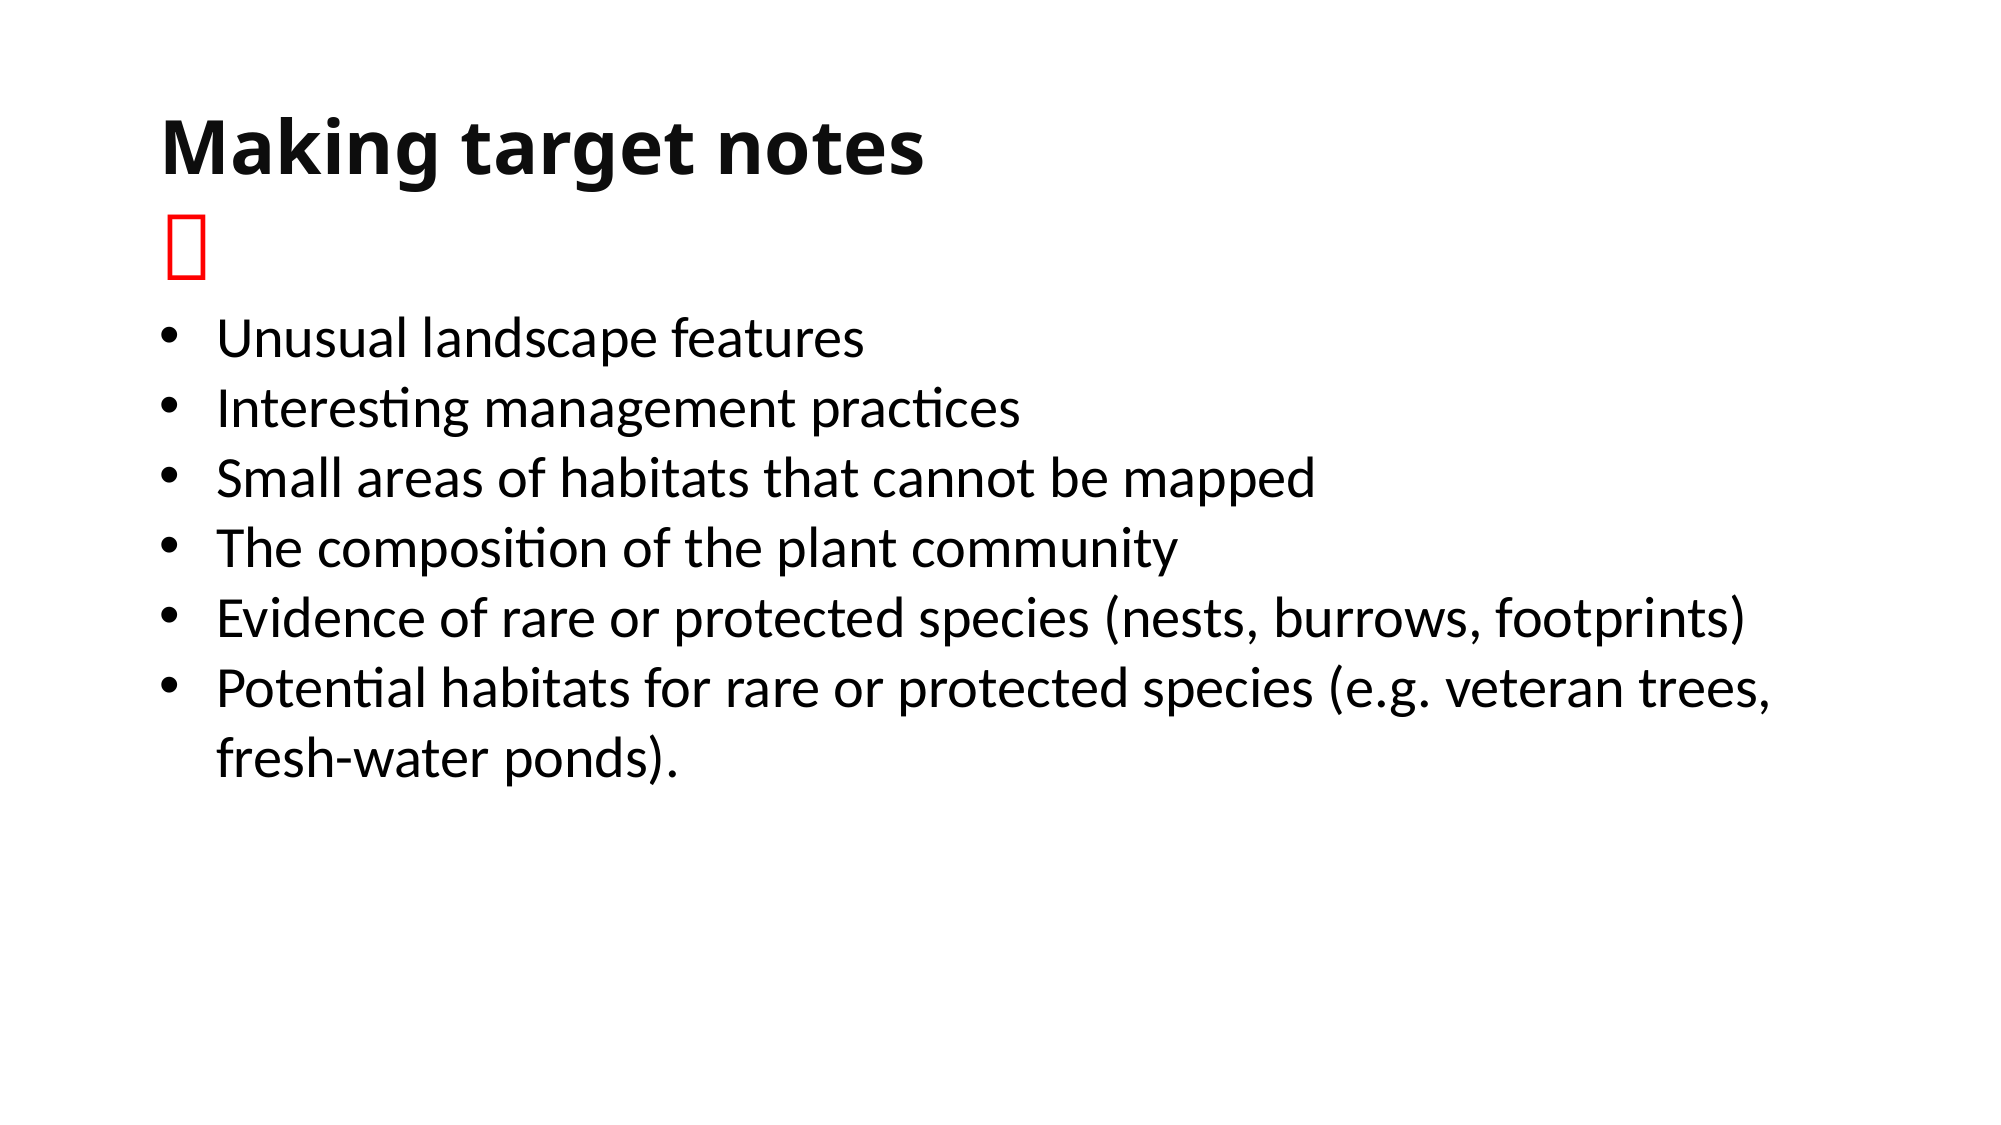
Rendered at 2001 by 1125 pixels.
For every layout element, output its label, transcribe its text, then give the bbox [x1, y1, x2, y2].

text_box Making target notes  Unusual landscape features Interesting management practices Small areas of habitats that cannot be mapped The composition of the plant community Evidence of rare or protected species (nests, burrows, footprints) Potential habitats for rare or protected species (e.g. veteran trees, fresh-water ponds). [144, 91, 1883, 917]
